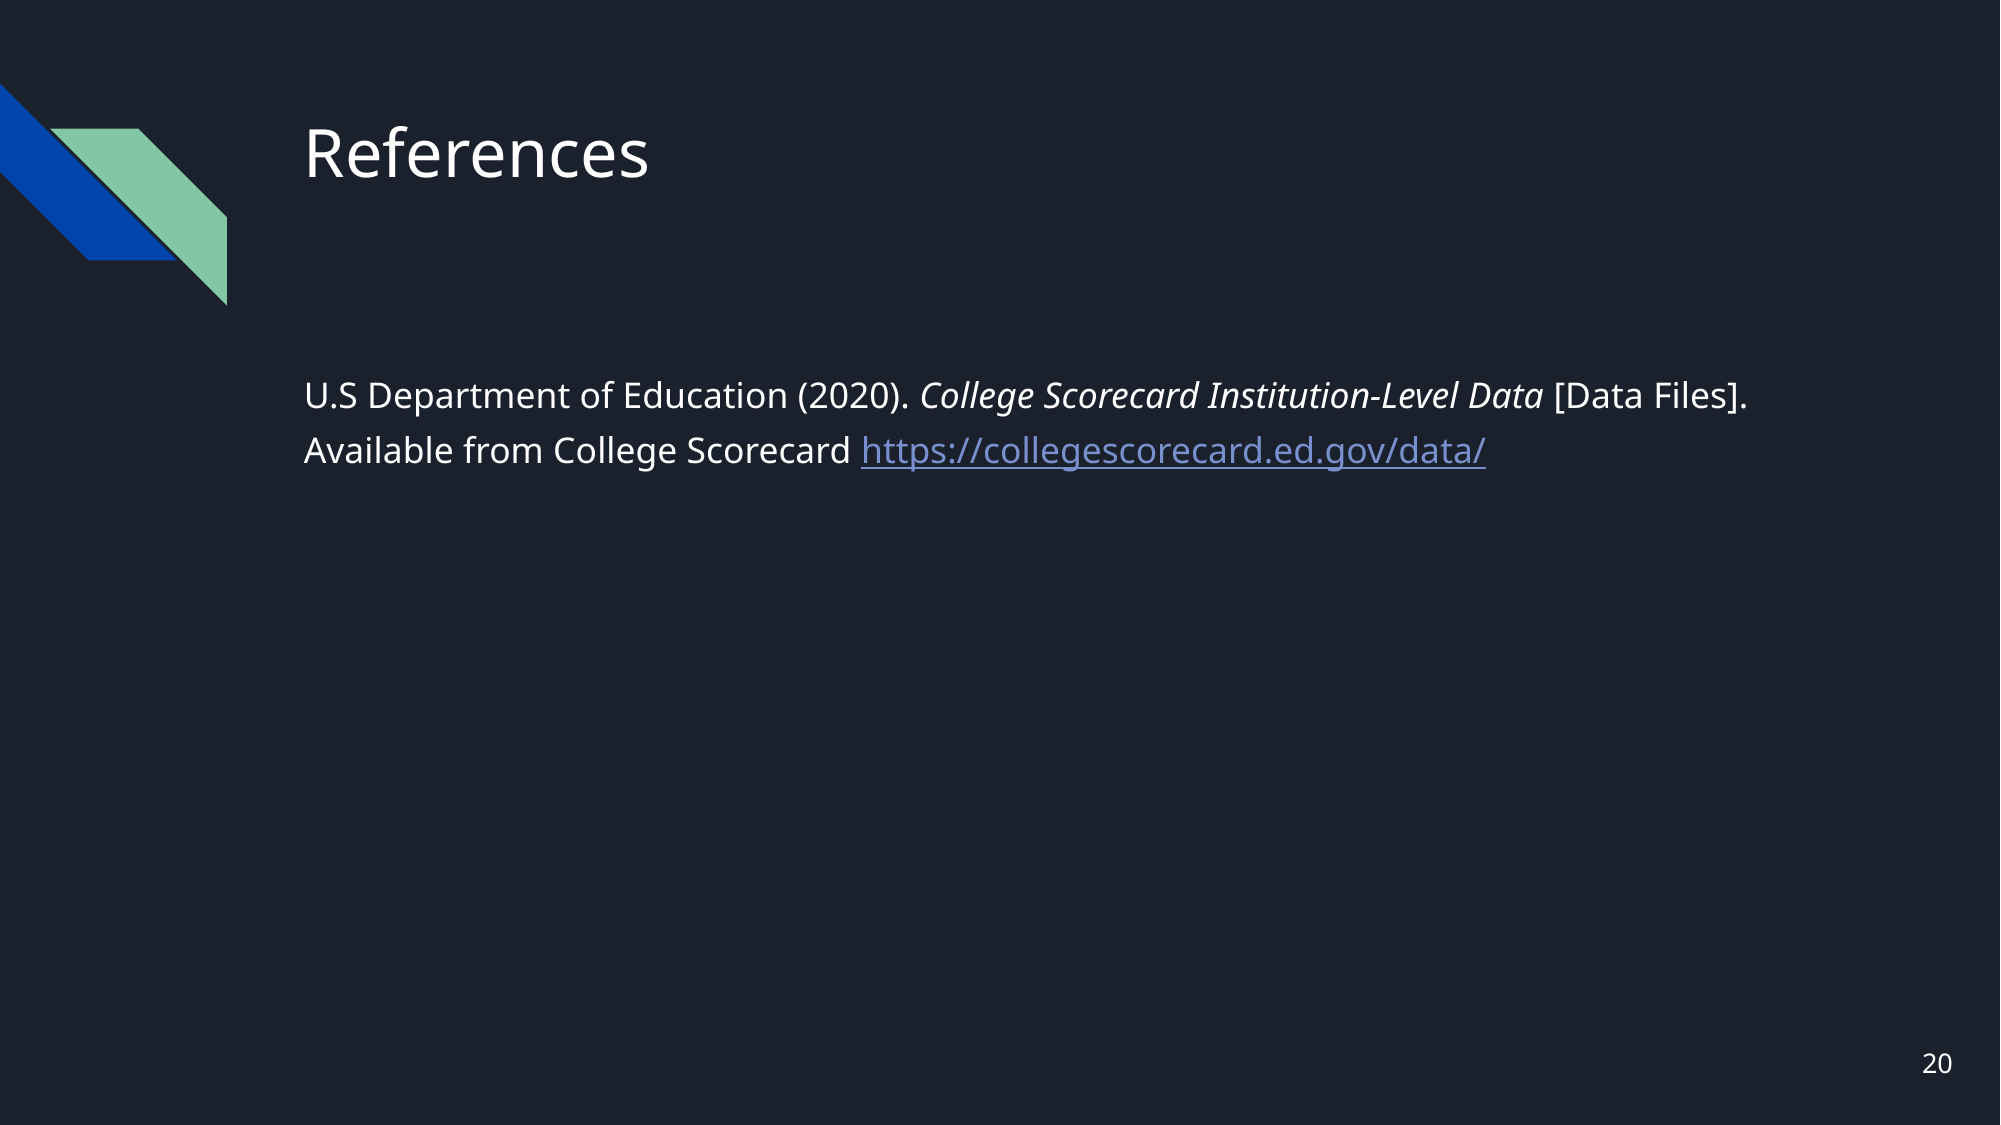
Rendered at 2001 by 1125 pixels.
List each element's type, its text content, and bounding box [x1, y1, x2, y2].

list U.S Department of Education (2020). College Scorecard Institution-Level Data [Data Files]. Available from College Scorecard https://collegescorecard.ed.gov/data/ [283, 342, 1824, 980]
slide_number 20 [1853, 1019, 1974, 1106]
title References [283, 86, 1824, 287]
